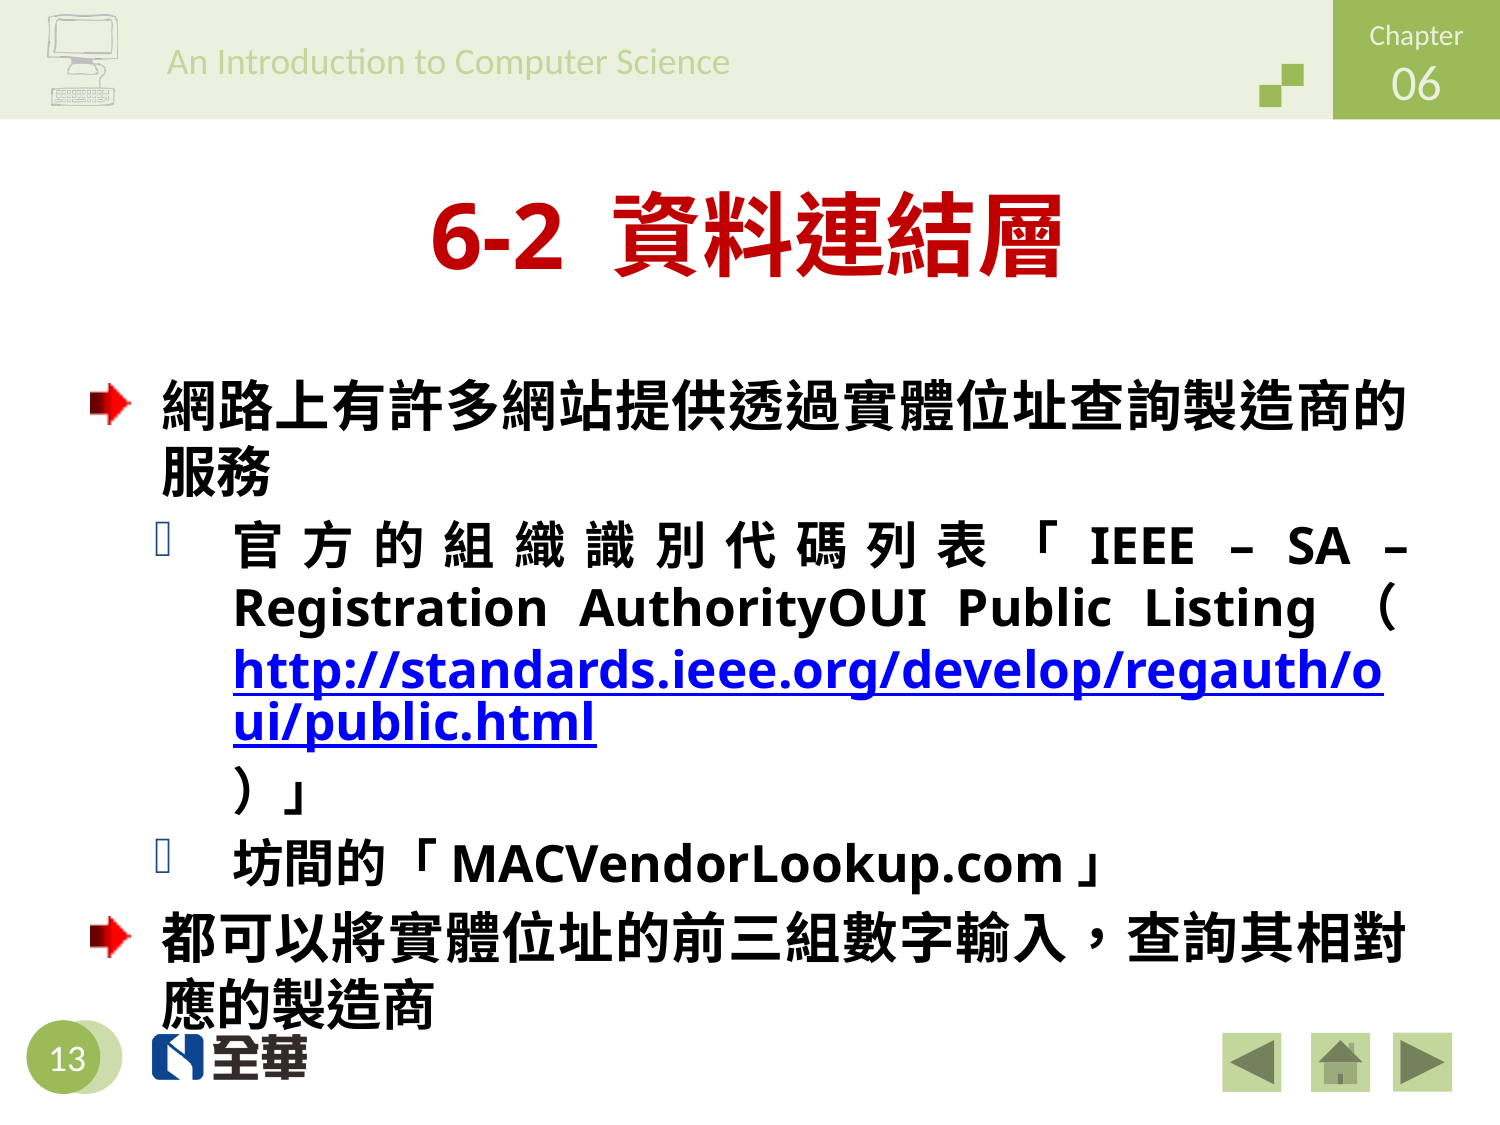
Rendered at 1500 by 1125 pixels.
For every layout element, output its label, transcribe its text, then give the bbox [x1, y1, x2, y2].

picture [47, 14, 118, 106]
picture [152, 1034, 307, 1080]
picture [90, 916, 131, 958]
list 網路上有許多網站提供透過實體位址查詢製造商的服務 官方的組織識別代碼列表「IEEE – SA –Registration AuthorityOUI Public Listing（http://standards.ieee.org/develop/regauth/oui/public.html）」 坊間的「MACVendorLookup.com」 都可以將實體位址的前三組數字輸入，查詢其相對應的製造商 [75, 363, 1425, 1005]
title 6-2 資料連結層 [75, 138, 1425, 327]
picture [90, 383, 131, 425]
